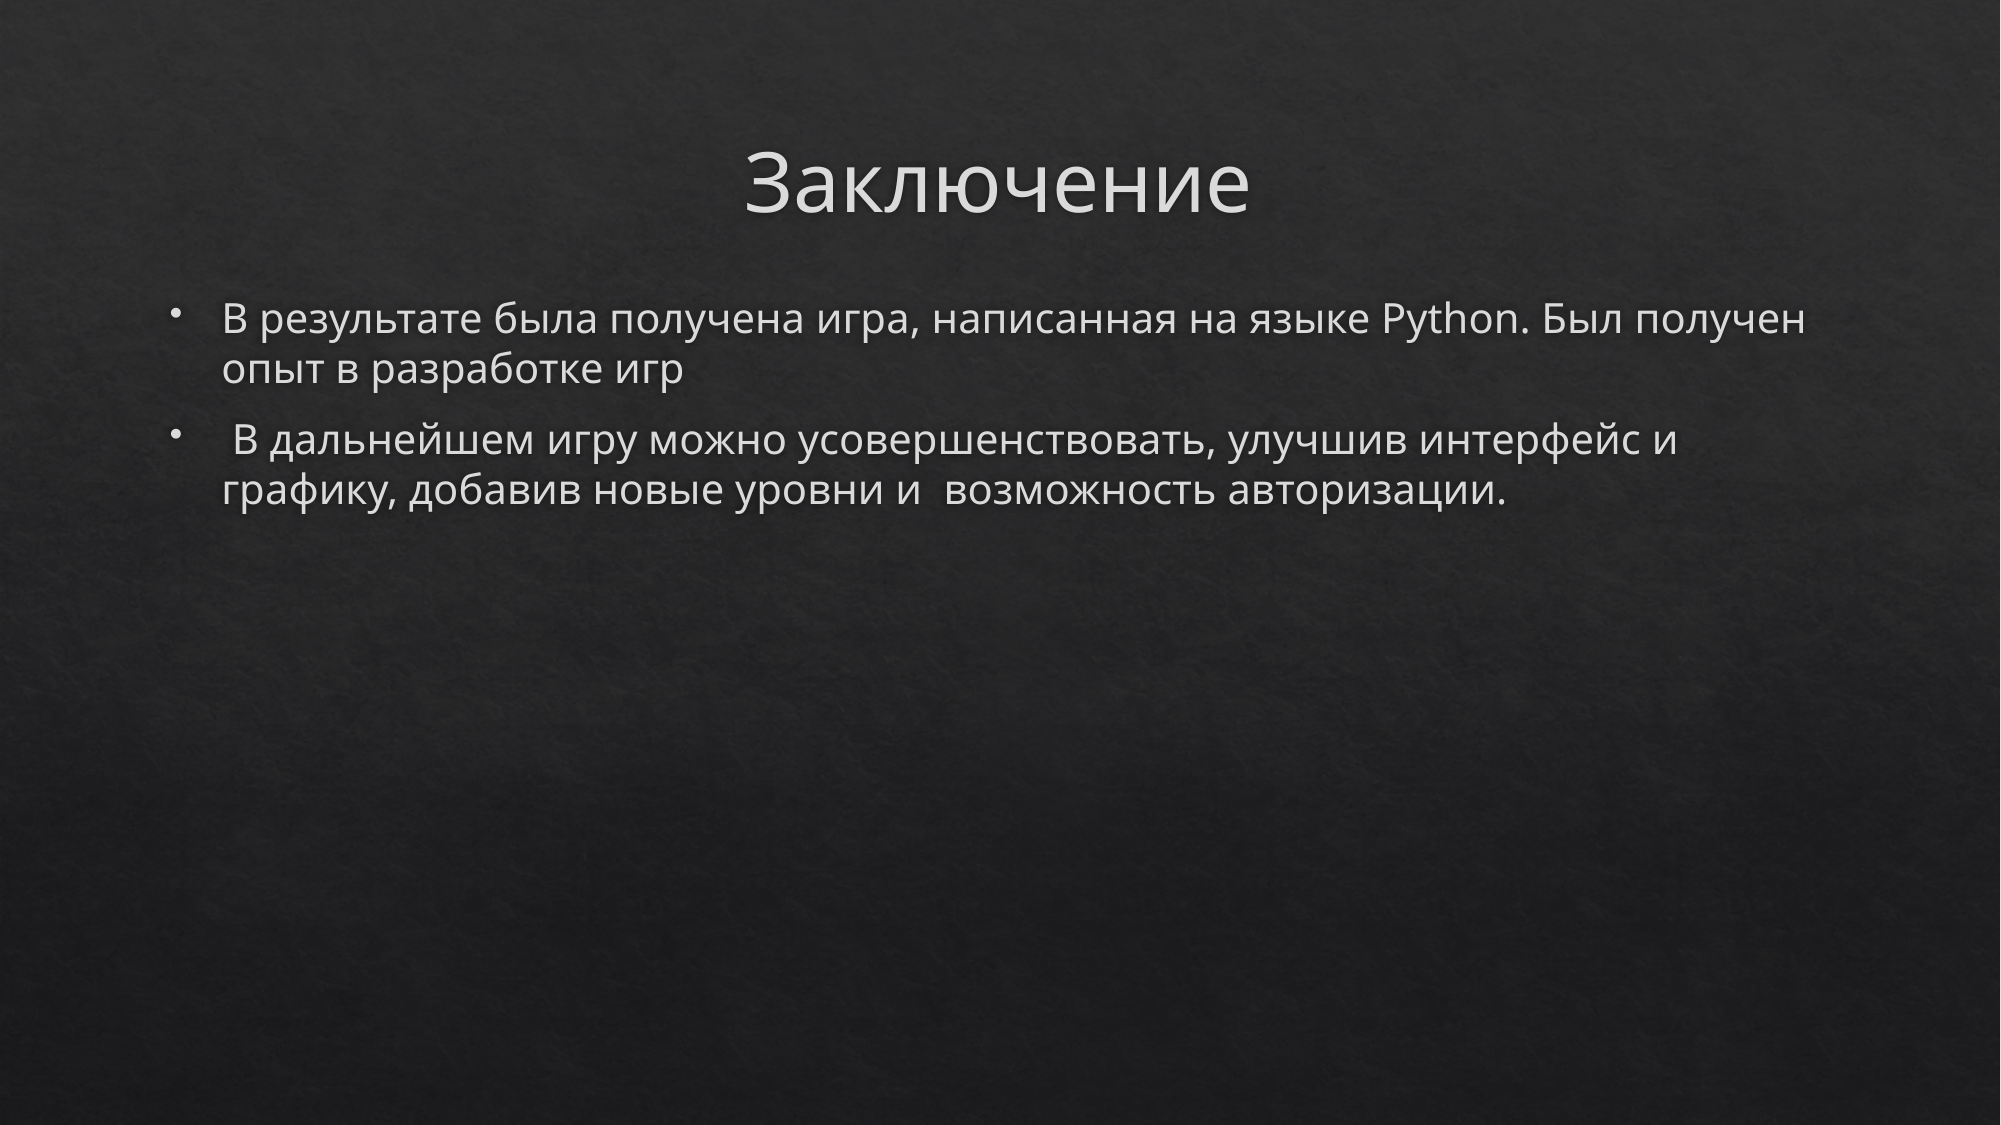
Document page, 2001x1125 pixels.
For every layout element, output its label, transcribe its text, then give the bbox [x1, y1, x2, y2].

list В результате была получена игра, написанная на языке Python. Был получен опыт в разработке игр В дальнейшем игру можно усовершенствовать, улучшив интерфейс и графику, добавив новые уровни и возможность авторизации. [149, 284, 1849, 950]
title Заключение [149, 99, 1849, 260]
